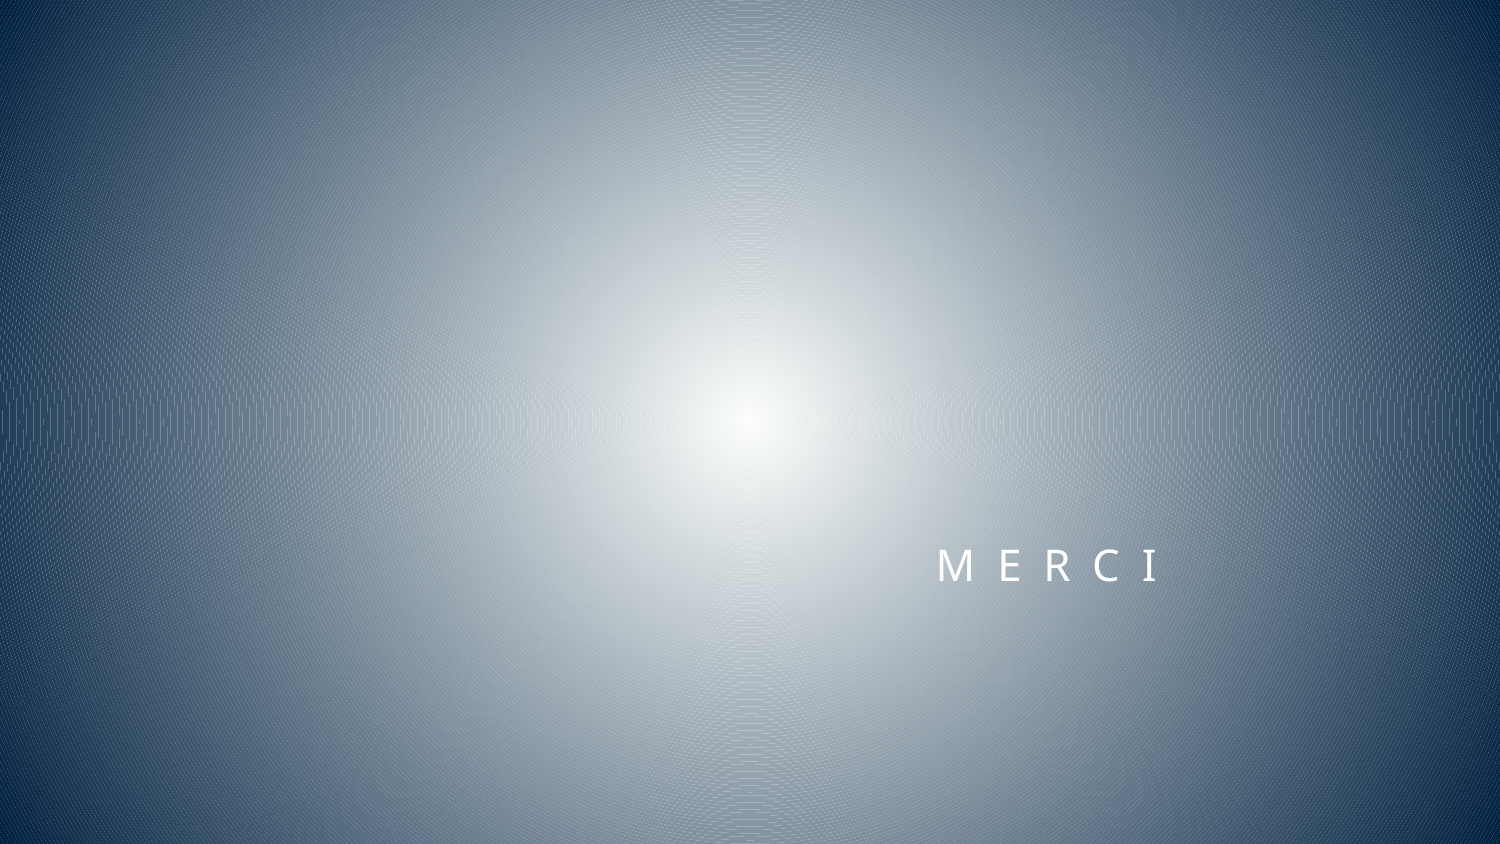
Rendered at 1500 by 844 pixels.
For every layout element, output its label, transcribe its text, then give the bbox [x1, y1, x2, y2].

text_box MERCI [932, 534, 1161, 594]
